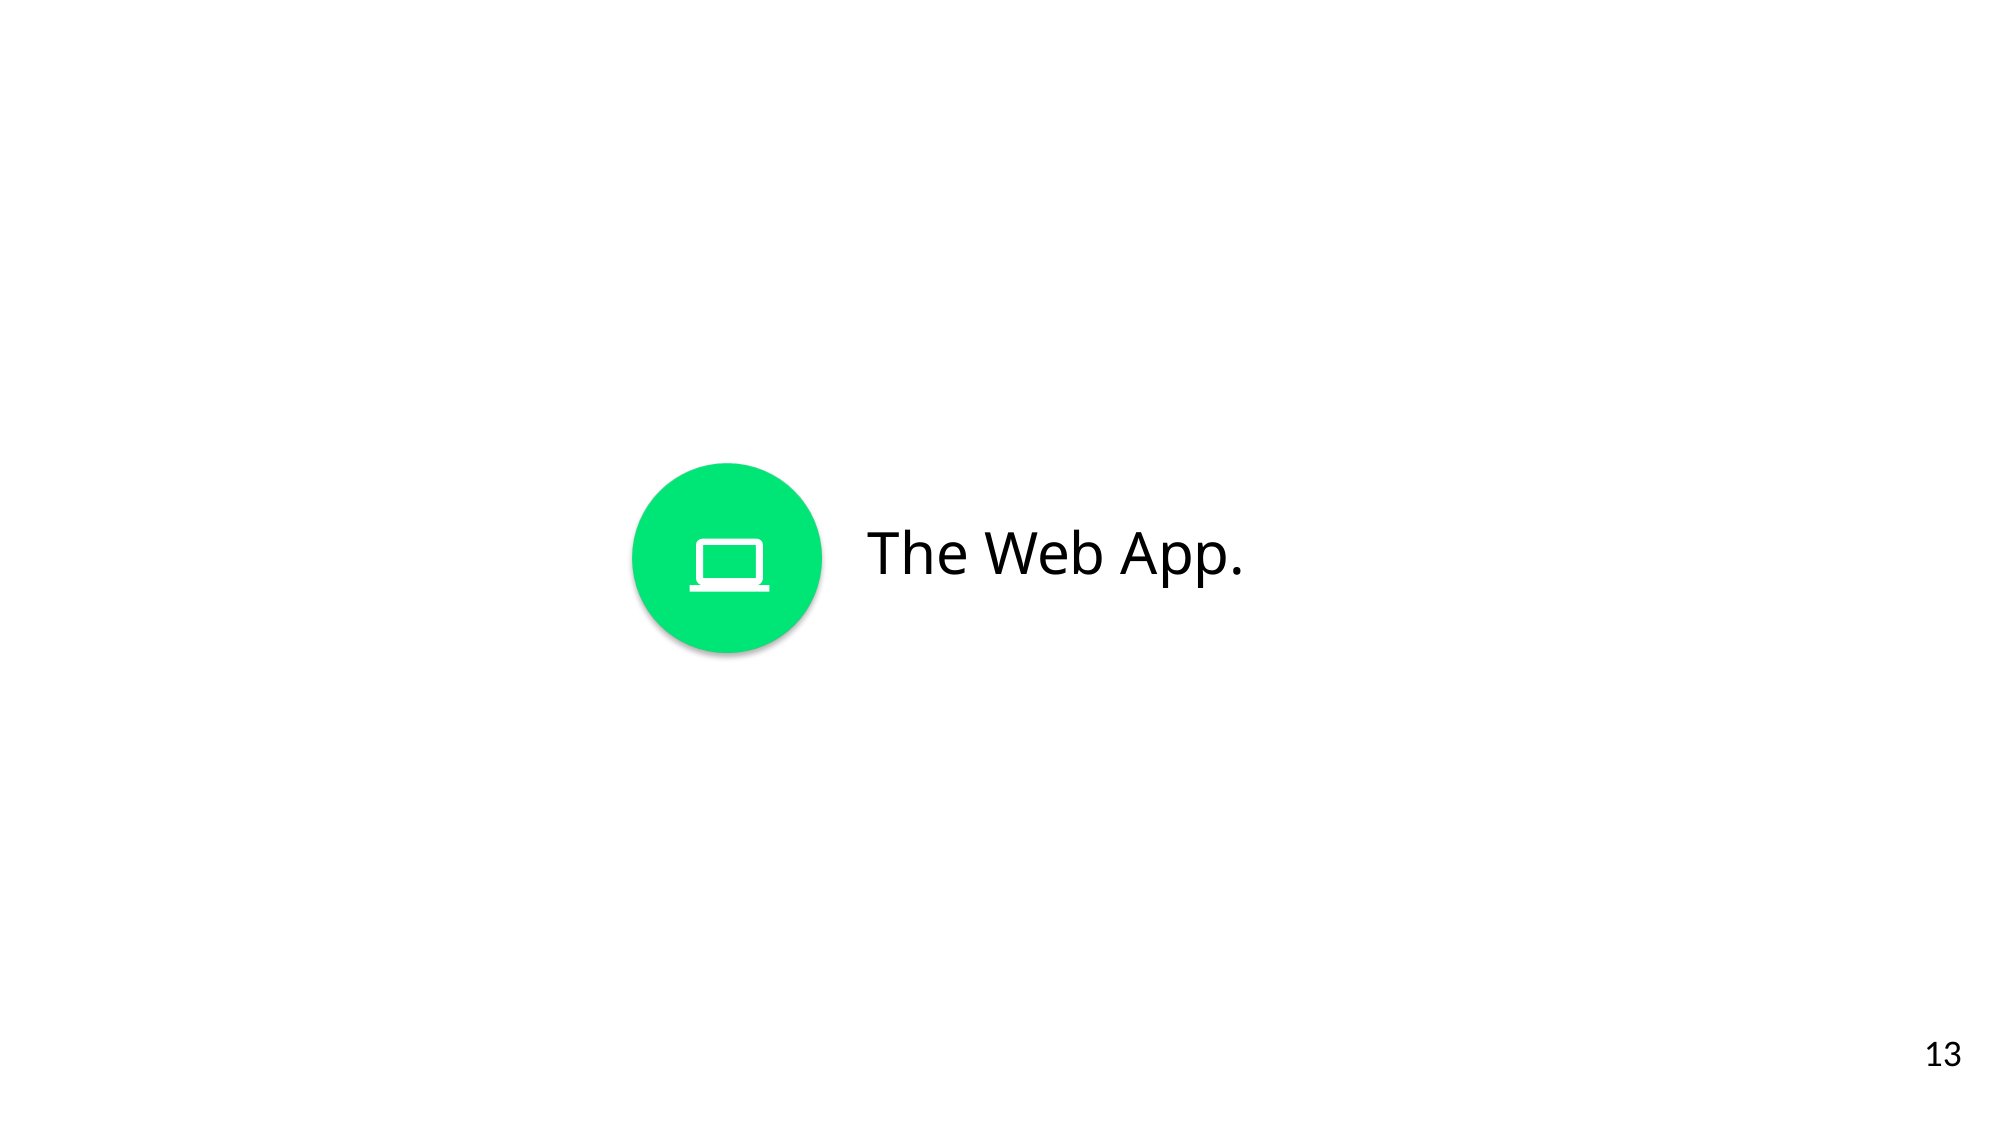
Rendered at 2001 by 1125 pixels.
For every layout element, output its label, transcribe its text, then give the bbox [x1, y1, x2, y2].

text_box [623, 458, 831, 667]
text_box The Web App. [852, 509, 1260, 594]
text_box 13 [1909, 1021, 2000, 1082]
